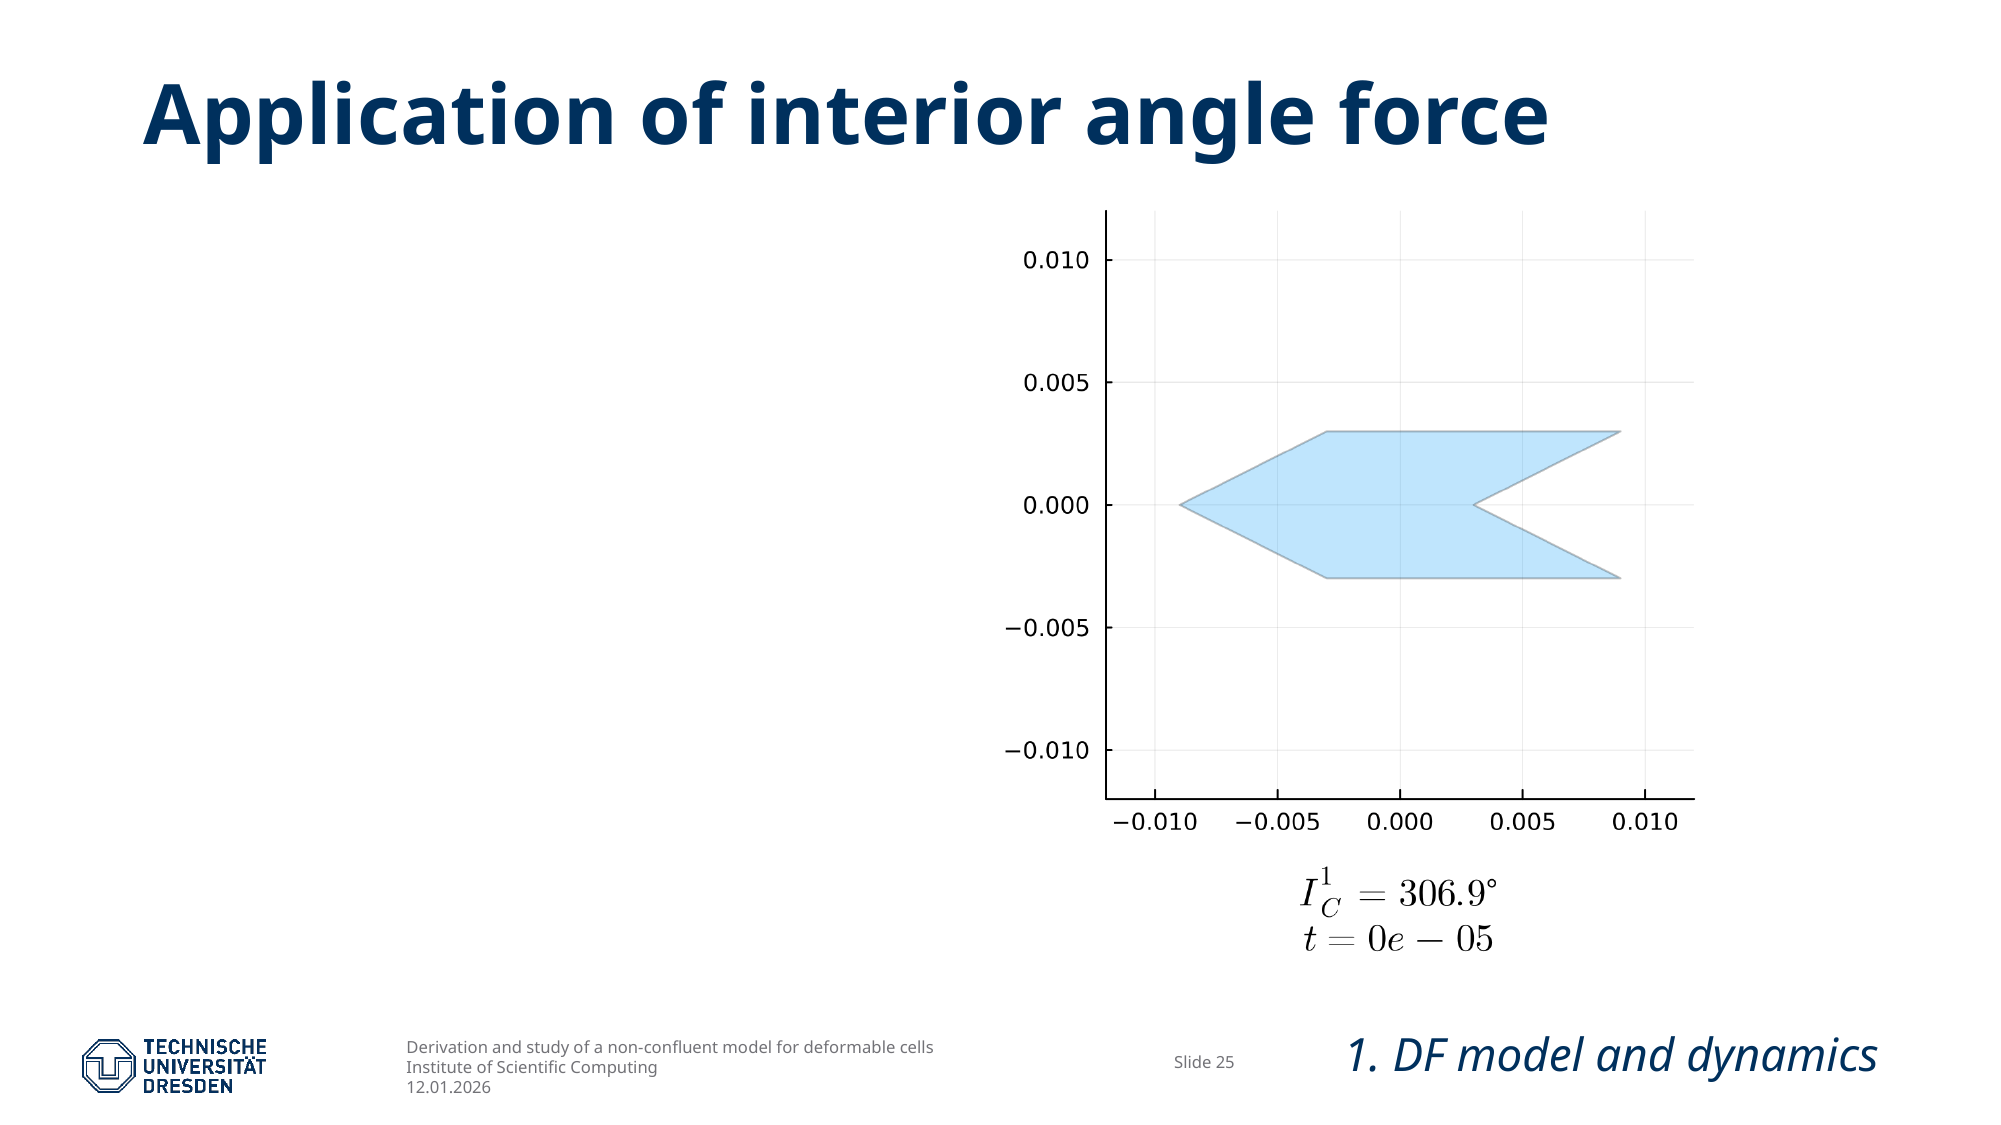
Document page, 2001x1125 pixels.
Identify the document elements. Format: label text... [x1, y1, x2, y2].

title 1. DF model and dynamics [1320, 1025, 1880, 1092]
picture [82, 1039, 266, 1093]
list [995, 187, 1703, 980]
list Application of interior angle force [143, 61, 1880, 148]
